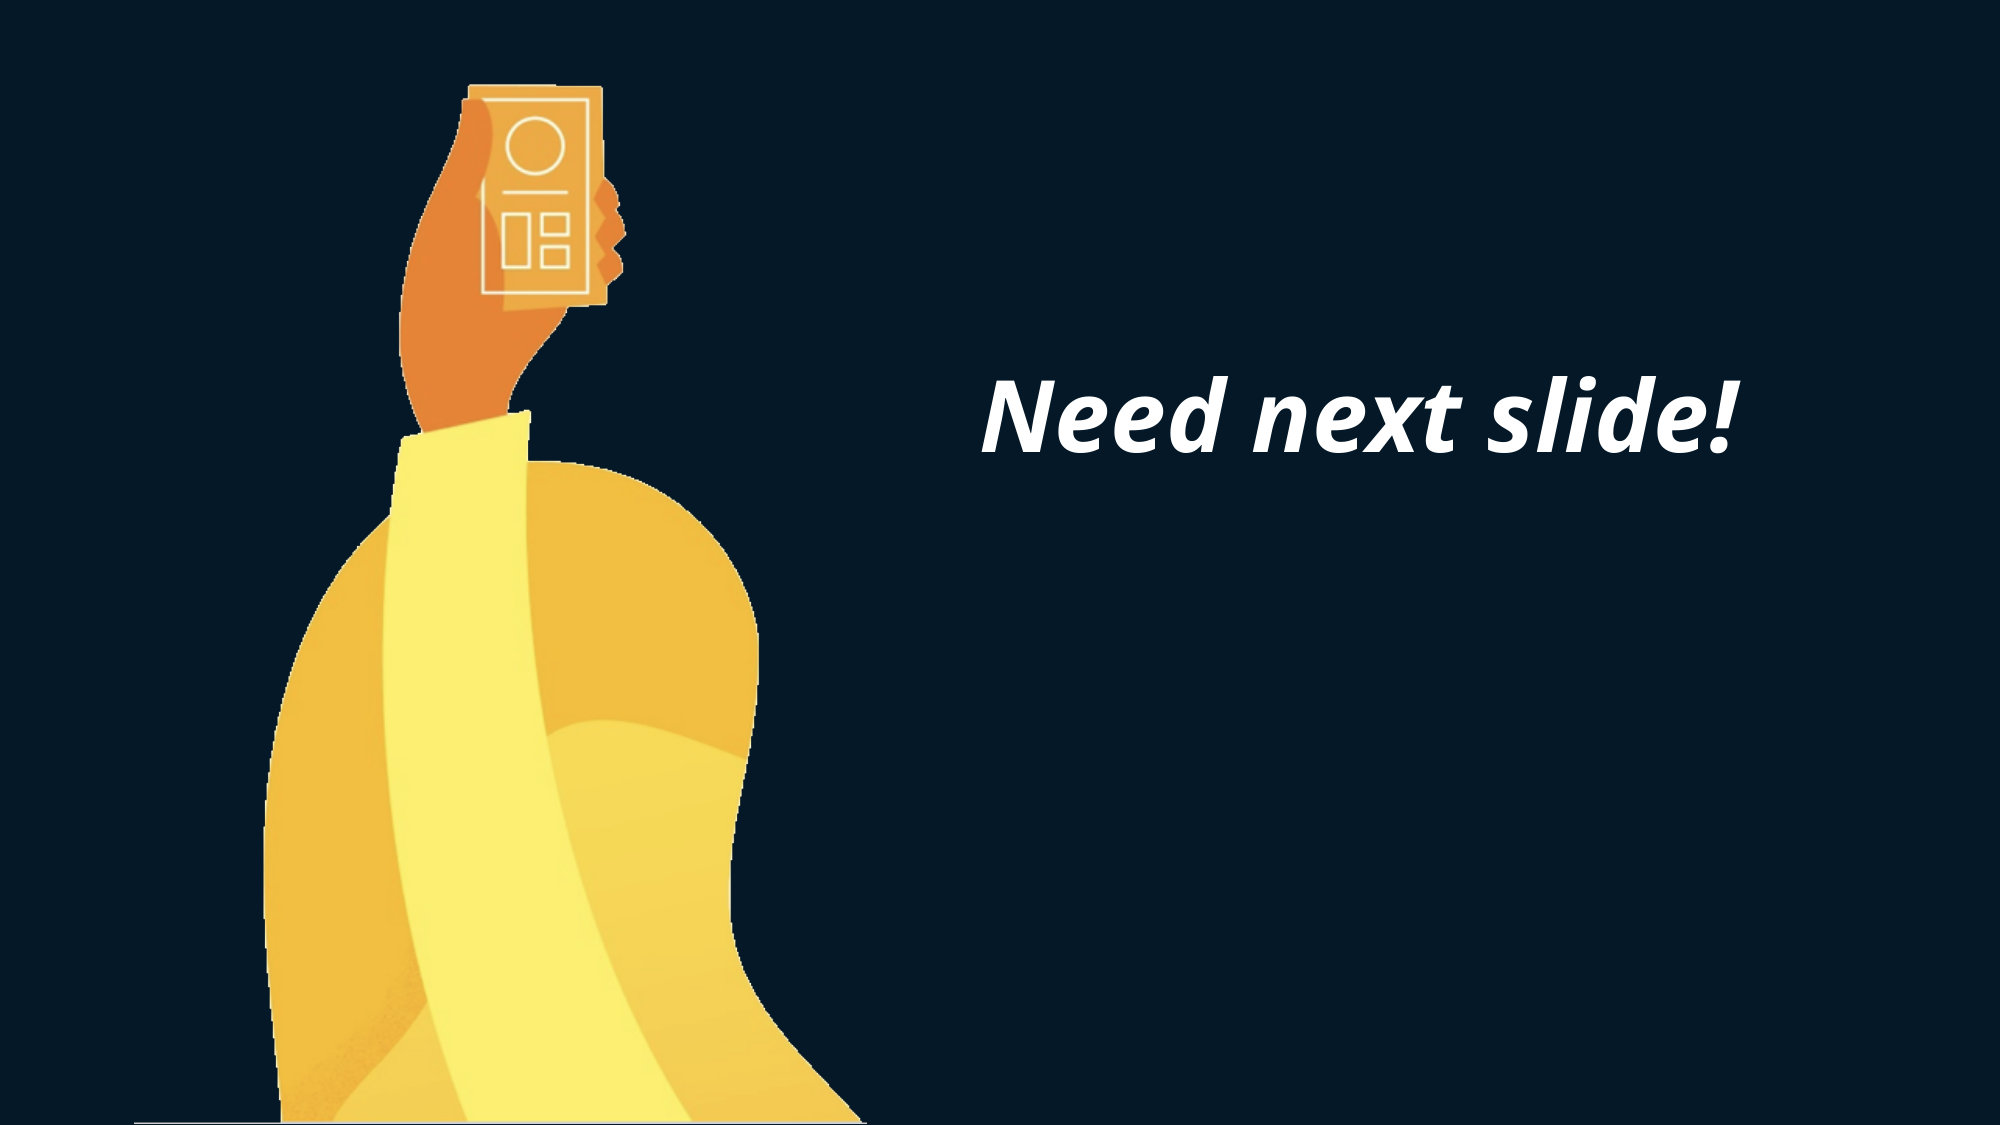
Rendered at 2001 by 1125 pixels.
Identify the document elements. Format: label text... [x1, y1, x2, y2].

text_box Need next slide! [964, 344, 1754, 480]
picture [134, 0, 867, 1125]
